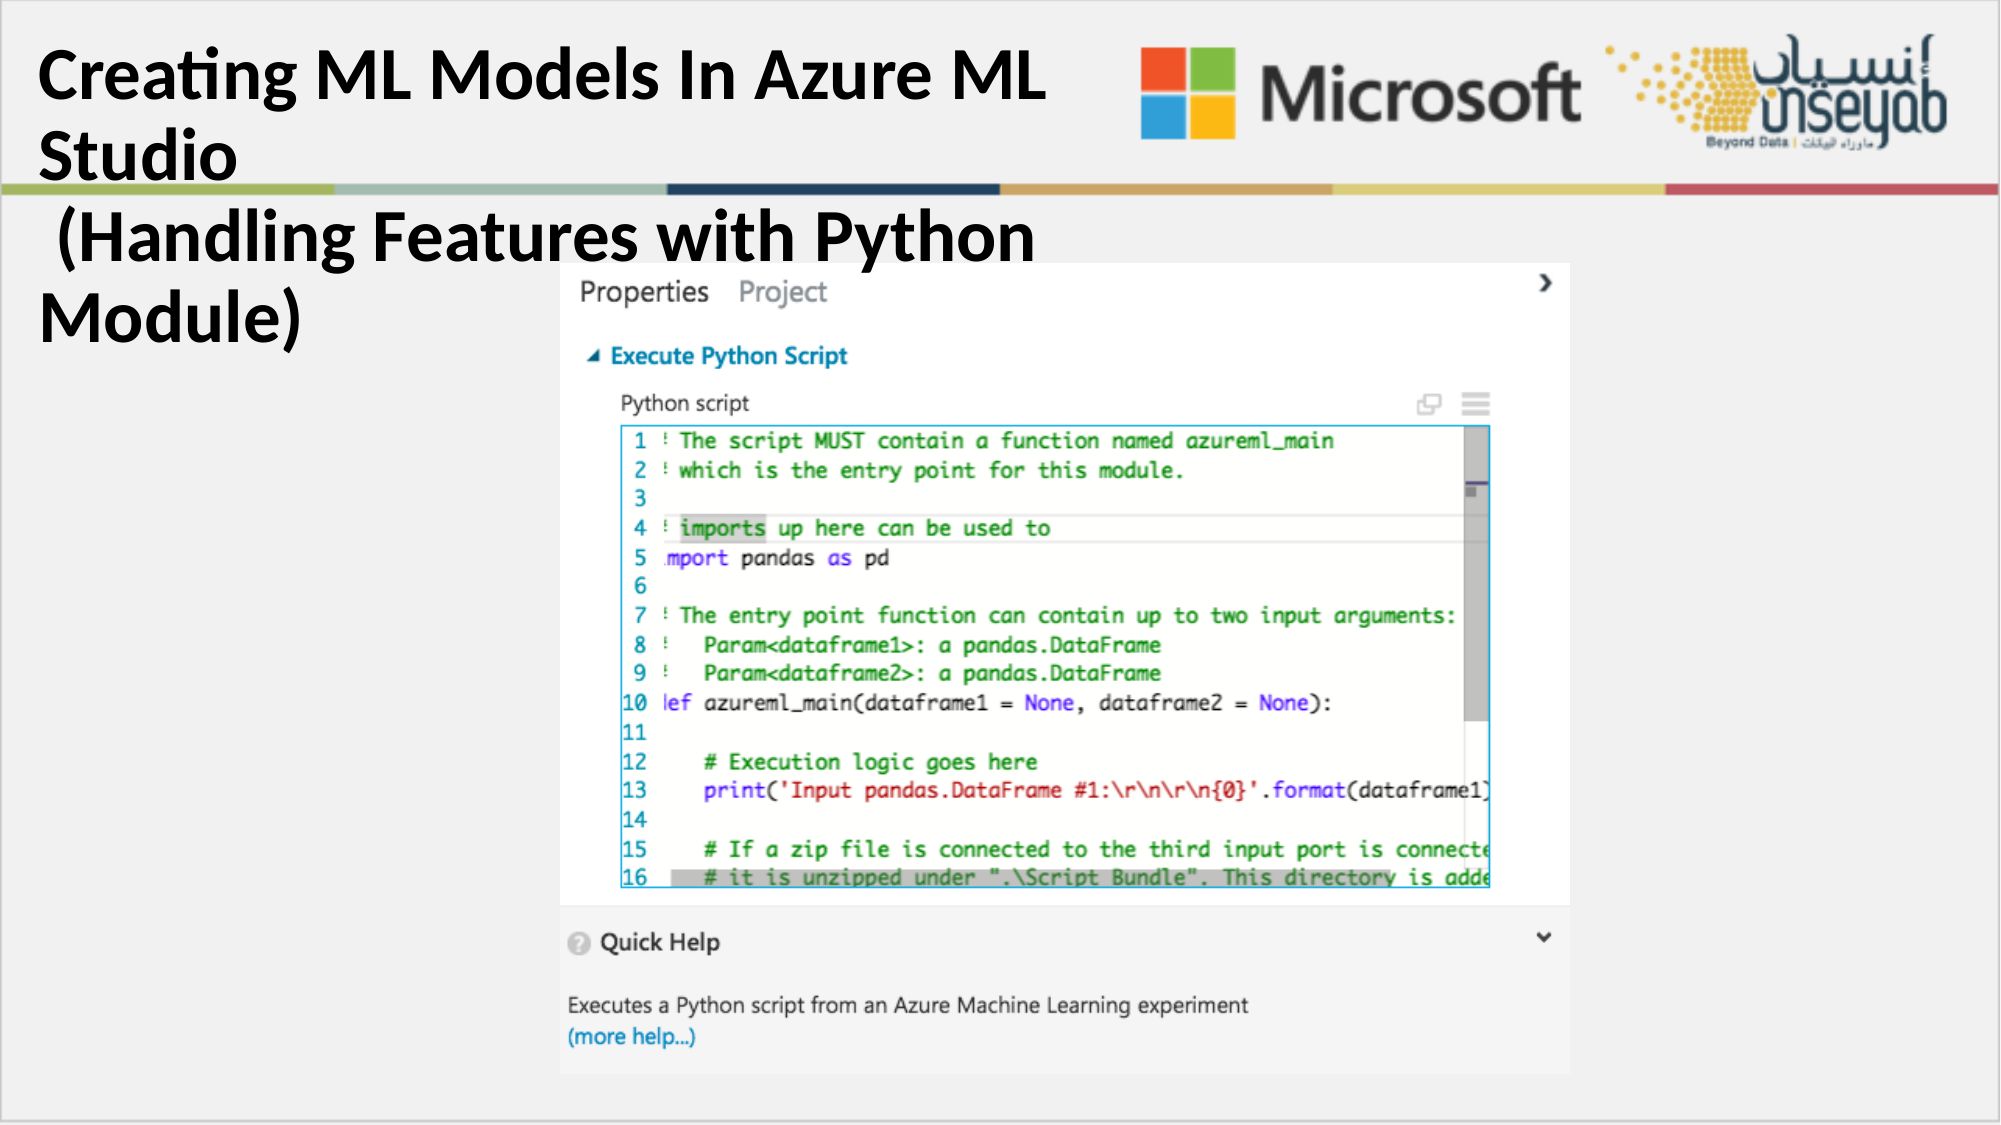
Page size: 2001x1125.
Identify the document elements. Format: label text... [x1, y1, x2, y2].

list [560, 263, 1570, 1074]
title Creating ML Models In Azure ML Studio (Handling Features with Python Module) [23, 16, 1180, 377]
picture [0, 0, 2001, 1125]
